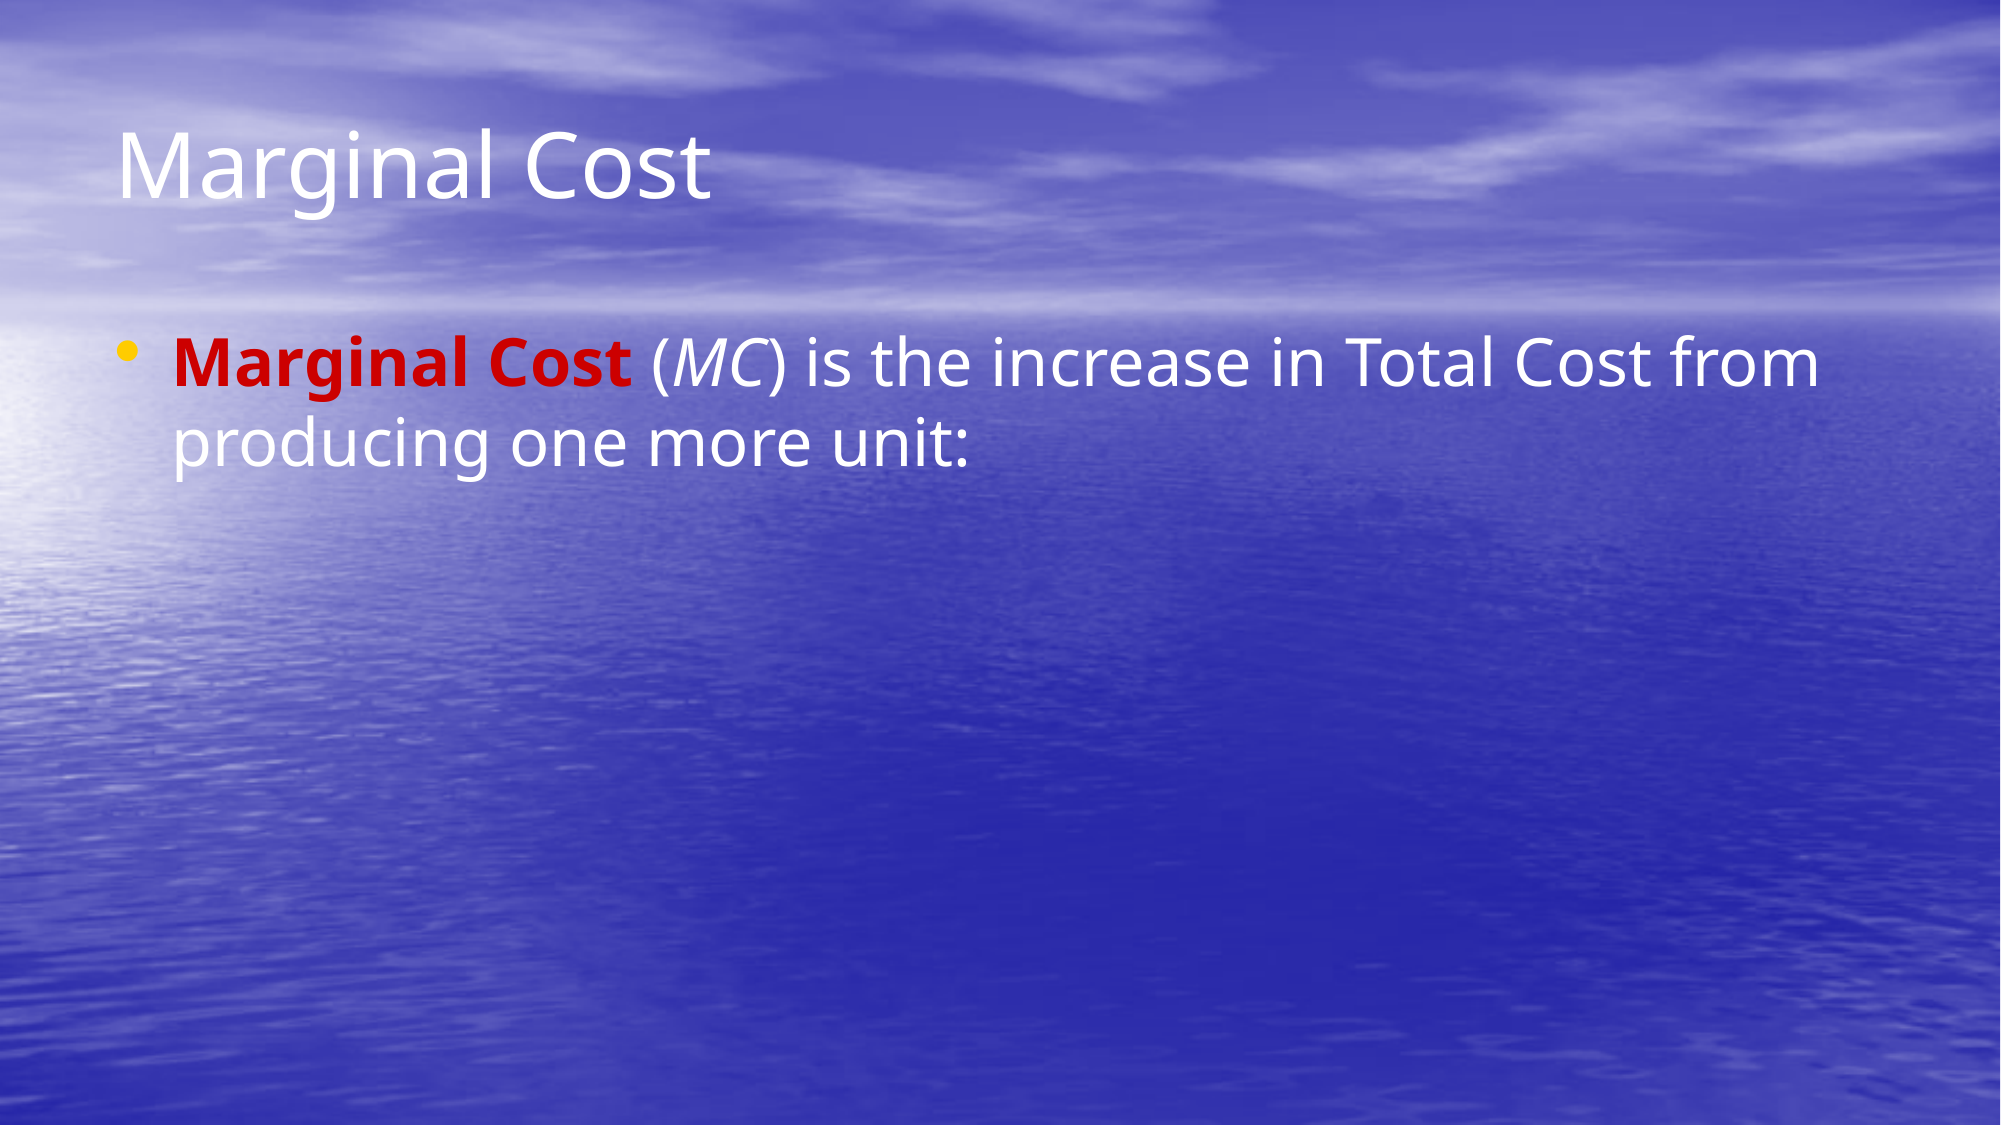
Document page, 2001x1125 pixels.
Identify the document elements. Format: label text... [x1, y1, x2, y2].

list Marginal Cost (MC) is the increase in Total Cost from producing one more unit: [99, 312, 1900, 988]
title Marginal Cost [99, 47, 1900, 275]
